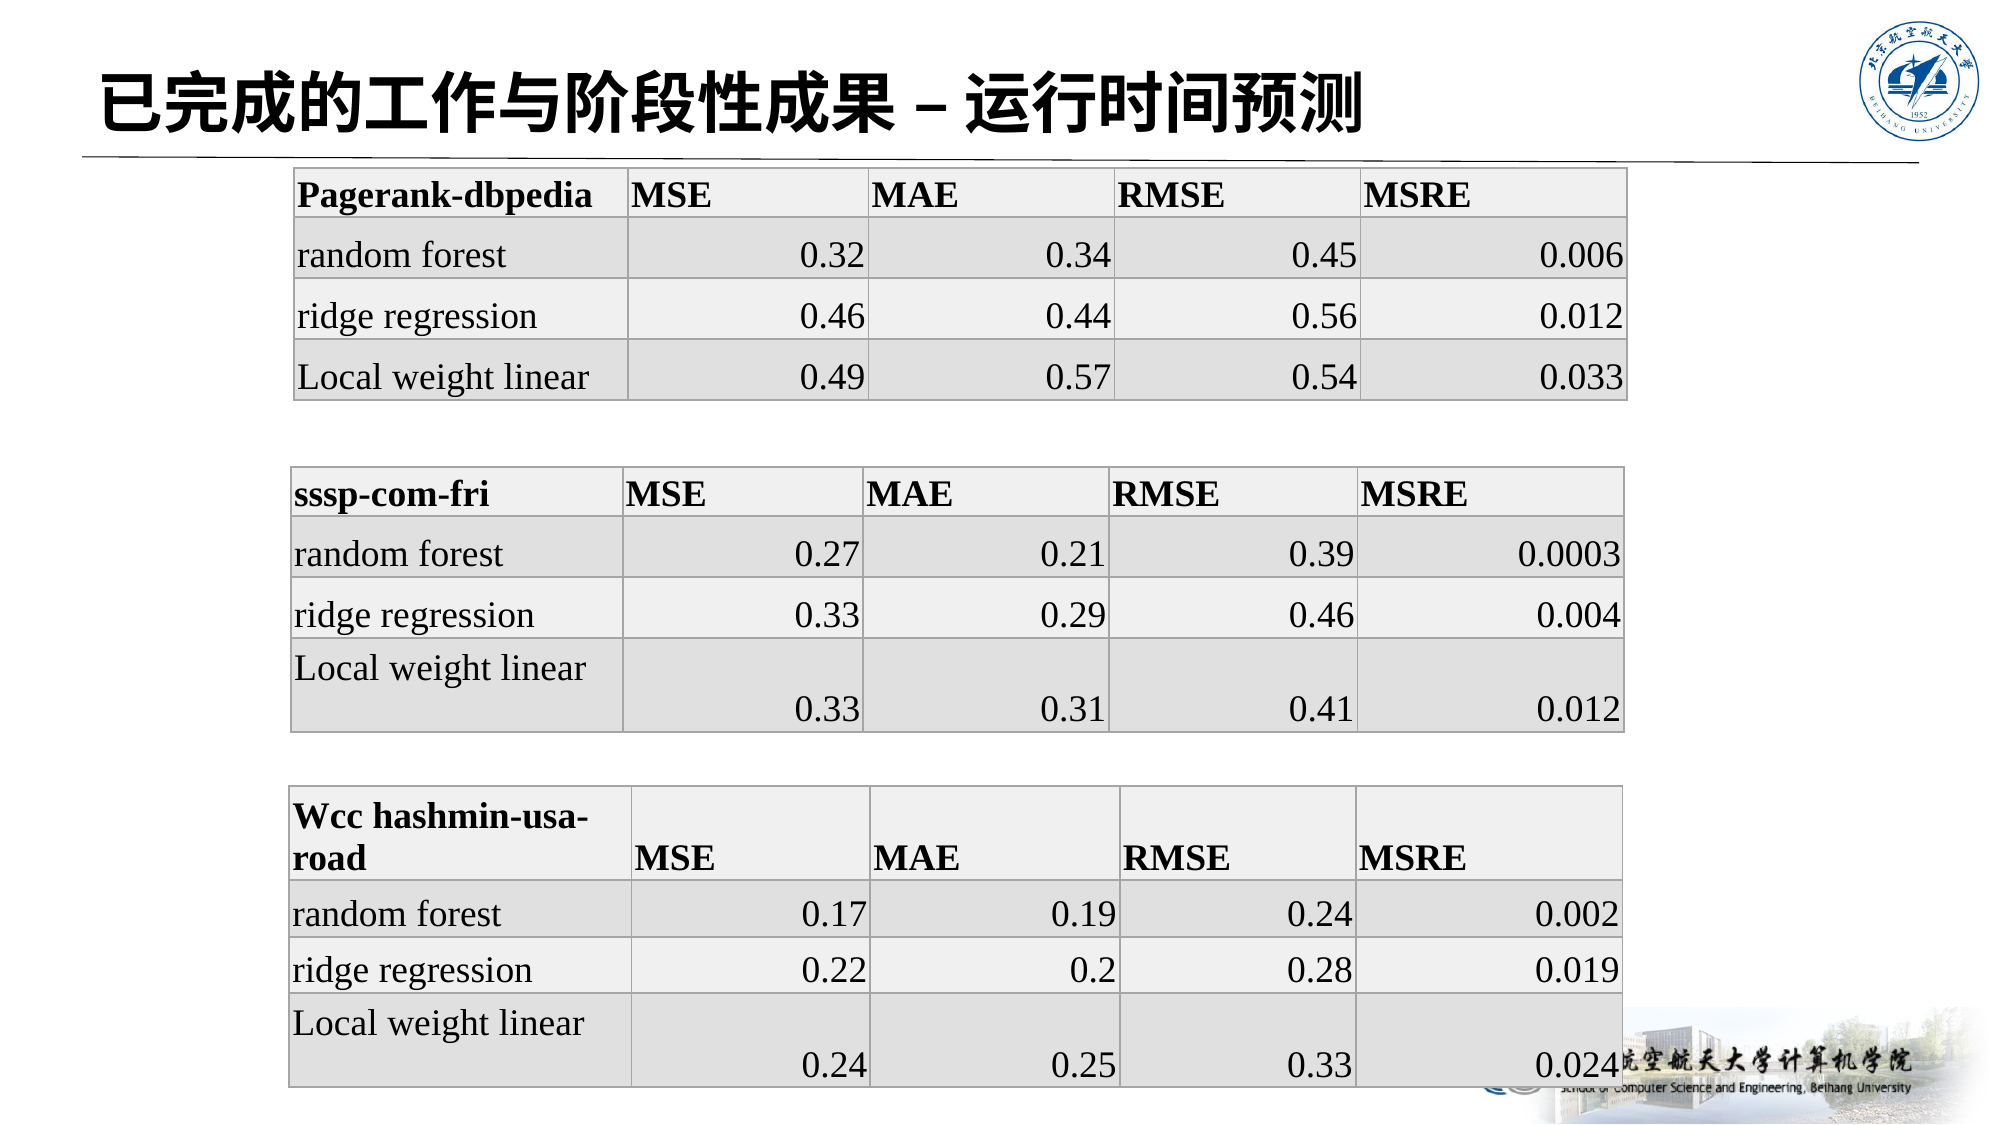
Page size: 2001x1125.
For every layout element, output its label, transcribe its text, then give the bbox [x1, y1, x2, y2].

table_cell random forest [292, 517, 622, 576]
table_cell 0.19 [871, 881, 1119, 936]
table_header Pagerank-dbpedia [295, 169, 627, 216]
table_cell 0.29 [864, 578, 1108, 637]
table_header RMSE [1115, 169, 1360, 216]
table_header Wcc hashmin-usa-road [290, 787, 631, 879]
table_cell 0.21 [864, 517, 1108, 576]
table_cell 0.002 [1357, 881, 1622, 936]
table_header sssp-com-fri [292, 468, 622, 515]
table_cell 0.22 [632, 938, 869, 992]
table_cell 0.17 [632, 881, 869, 936]
table_cell Local weight linear [295, 340, 627, 399]
table_header MSRE [1357, 787, 1622, 879]
text_box 已完成的工作与阶段性成果 – 运行时间预测 [82, 53, 1722, 149]
table_header MSE [624, 468, 862, 515]
table_cell 0.45 [1115, 218, 1360, 277]
table_cell 0.27 [624, 517, 862, 576]
table_cell 0.24 [632, 994, 869, 1086]
table_cell 0.006 [1361, 218, 1626, 277]
table_header RMSE [1110, 468, 1357, 515]
table_cell 0.25 [871, 994, 1119, 1086]
table_cell 0.024 [1357, 994, 1622, 1086]
table_cell 0.012 [1358, 639, 1623, 731]
table_cell 0.41 [1110, 639, 1357, 731]
table_cell Local weight linear [292, 639, 622, 731]
table_cell 0.32 [629, 218, 868, 277]
table_header MSRE [1358, 468, 1623, 515]
table_cell 0.0003 [1358, 517, 1623, 576]
table_header MAE [871, 787, 1119, 879]
table_cell ridge regression [295, 279, 627, 338]
table_cell 0.019 [1357, 938, 1622, 992]
table_cell 0.57 [869, 340, 1114, 399]
table_cell random forest [290, 881, 631, 936]
table_header MAE [869, 169, 1114, 216]
table_cell 0.56 [1115, 279, 1360, 338]
table_cell 0.004 [1358, 578, 1623, 637]
table_header MSE [632, 787, 869, 879]
table_cell ridge regression [292, 578, 622, 637]
table_header MSE [629, 169, 868, 216]
table_cell 0.33 [1121, 994, 1355, 1086]
table_cell random forest [295, 218, 627, 277]
table_header RMSE [1121, 787, 1355, 879]
picture [1858, 20, 1980, 142]
table_cell 0.46 [1110, 578, 1357, 637]
table_cell 0.24 [1121, 881, 1355, 936]
picture [1441, 1007, 1995, 1124]
table_header MSRE [1361, 169, 1626, 216]
table_cell 0.39 [1110, 517, 1357, 576]
table_cell 0.34 [869, 218, 1114, 277]
table_header MAE [864, 468, 1108, 515]
table_cell 0.012 [1361, 279, 1626, 338]
table_cell ridge regression [290, 938, 631, 992]
table_cell 0.46 [629, 279, 868, 338]
table_cell 0.44 [869, 279, 1114, 338]
table_cell 0.2 [871, 938, 1119, 992]
table_cell 0.33 [624, 639, 862, 731]
table_cell 0.28 [1121, 938, 1355, 992]
table_cell 0.033 [1361, 340, 1626, 399]
table_cell 0.49 [629, 340, 868, 399]
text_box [82, 156, 1920, 163]
table_cell Local weight linear [290, 994, 631, 1086]
table_cell 0.31 [864, 639, 1108, 731]
table_cell 0.54 [1115, 340, 1360, 399]
table_cell 0.33 [624, 578, 862, 637]
